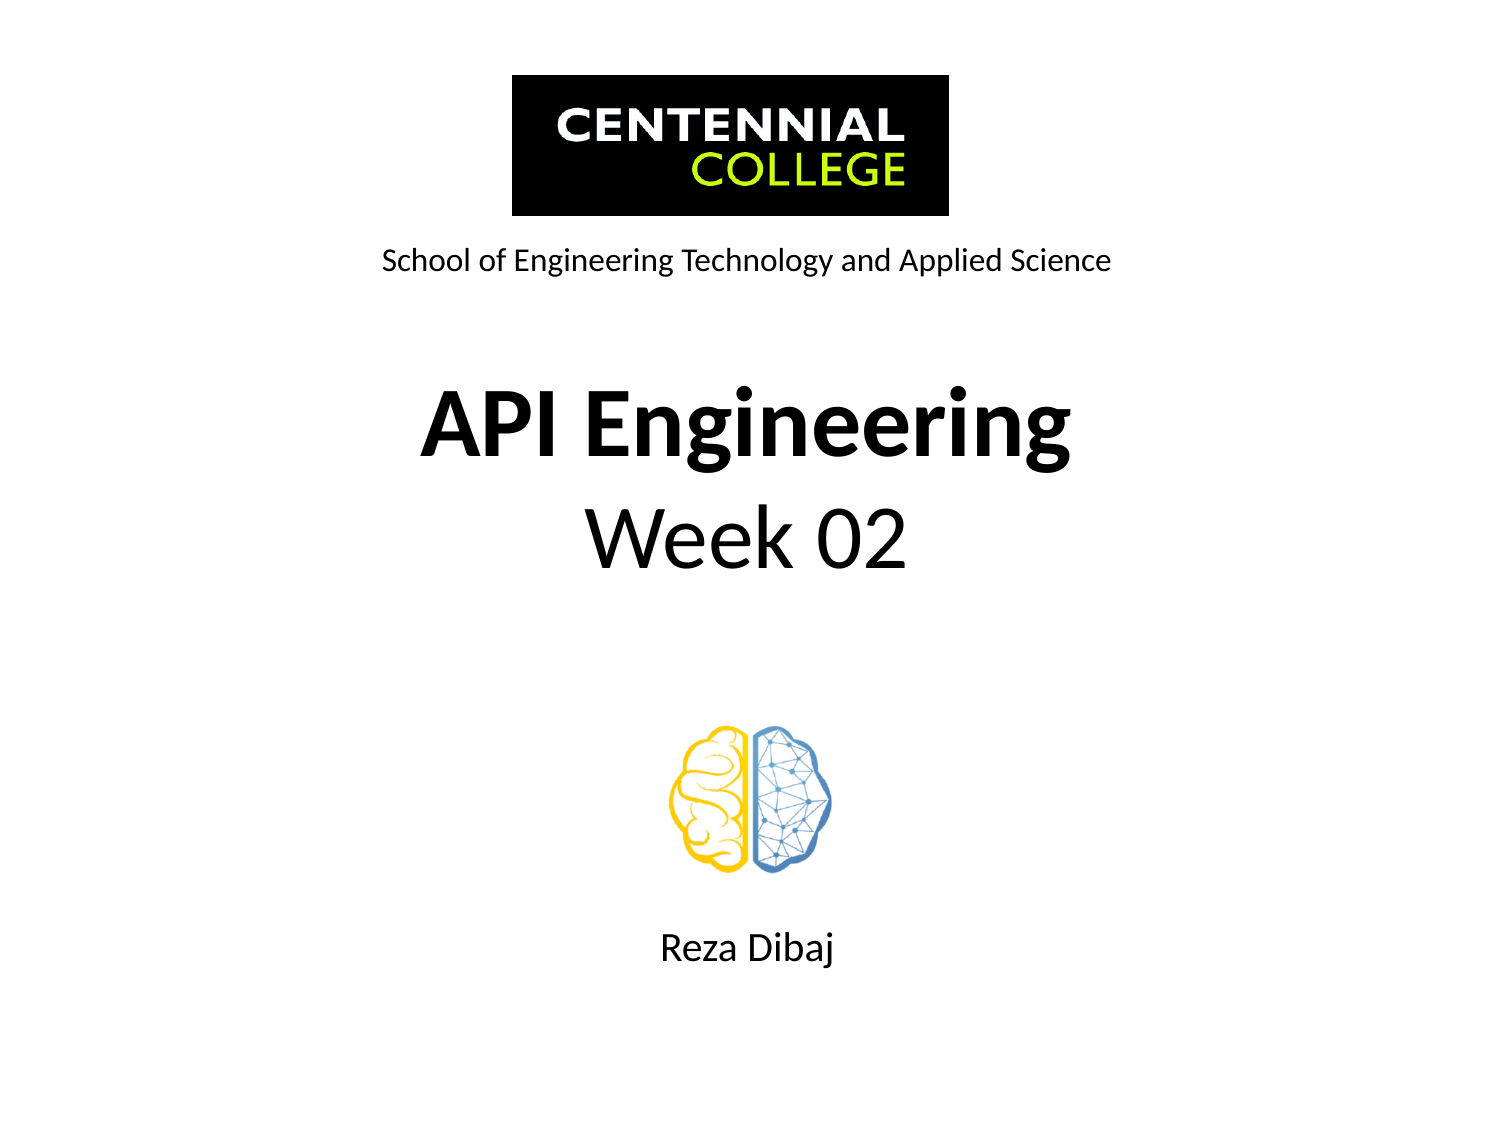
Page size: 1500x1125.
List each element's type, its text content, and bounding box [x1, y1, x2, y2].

text_box School of Engineering Technology and Applied Science [241, 230, 1254, 286]
text_box API Engineering Week 02 [50, 349, 1444, 594]
picture [638, 687, 862, 911]
text_box Reza Dibaj [241, 912, 1254, 978]
picture [512, 75, 949, 216]
